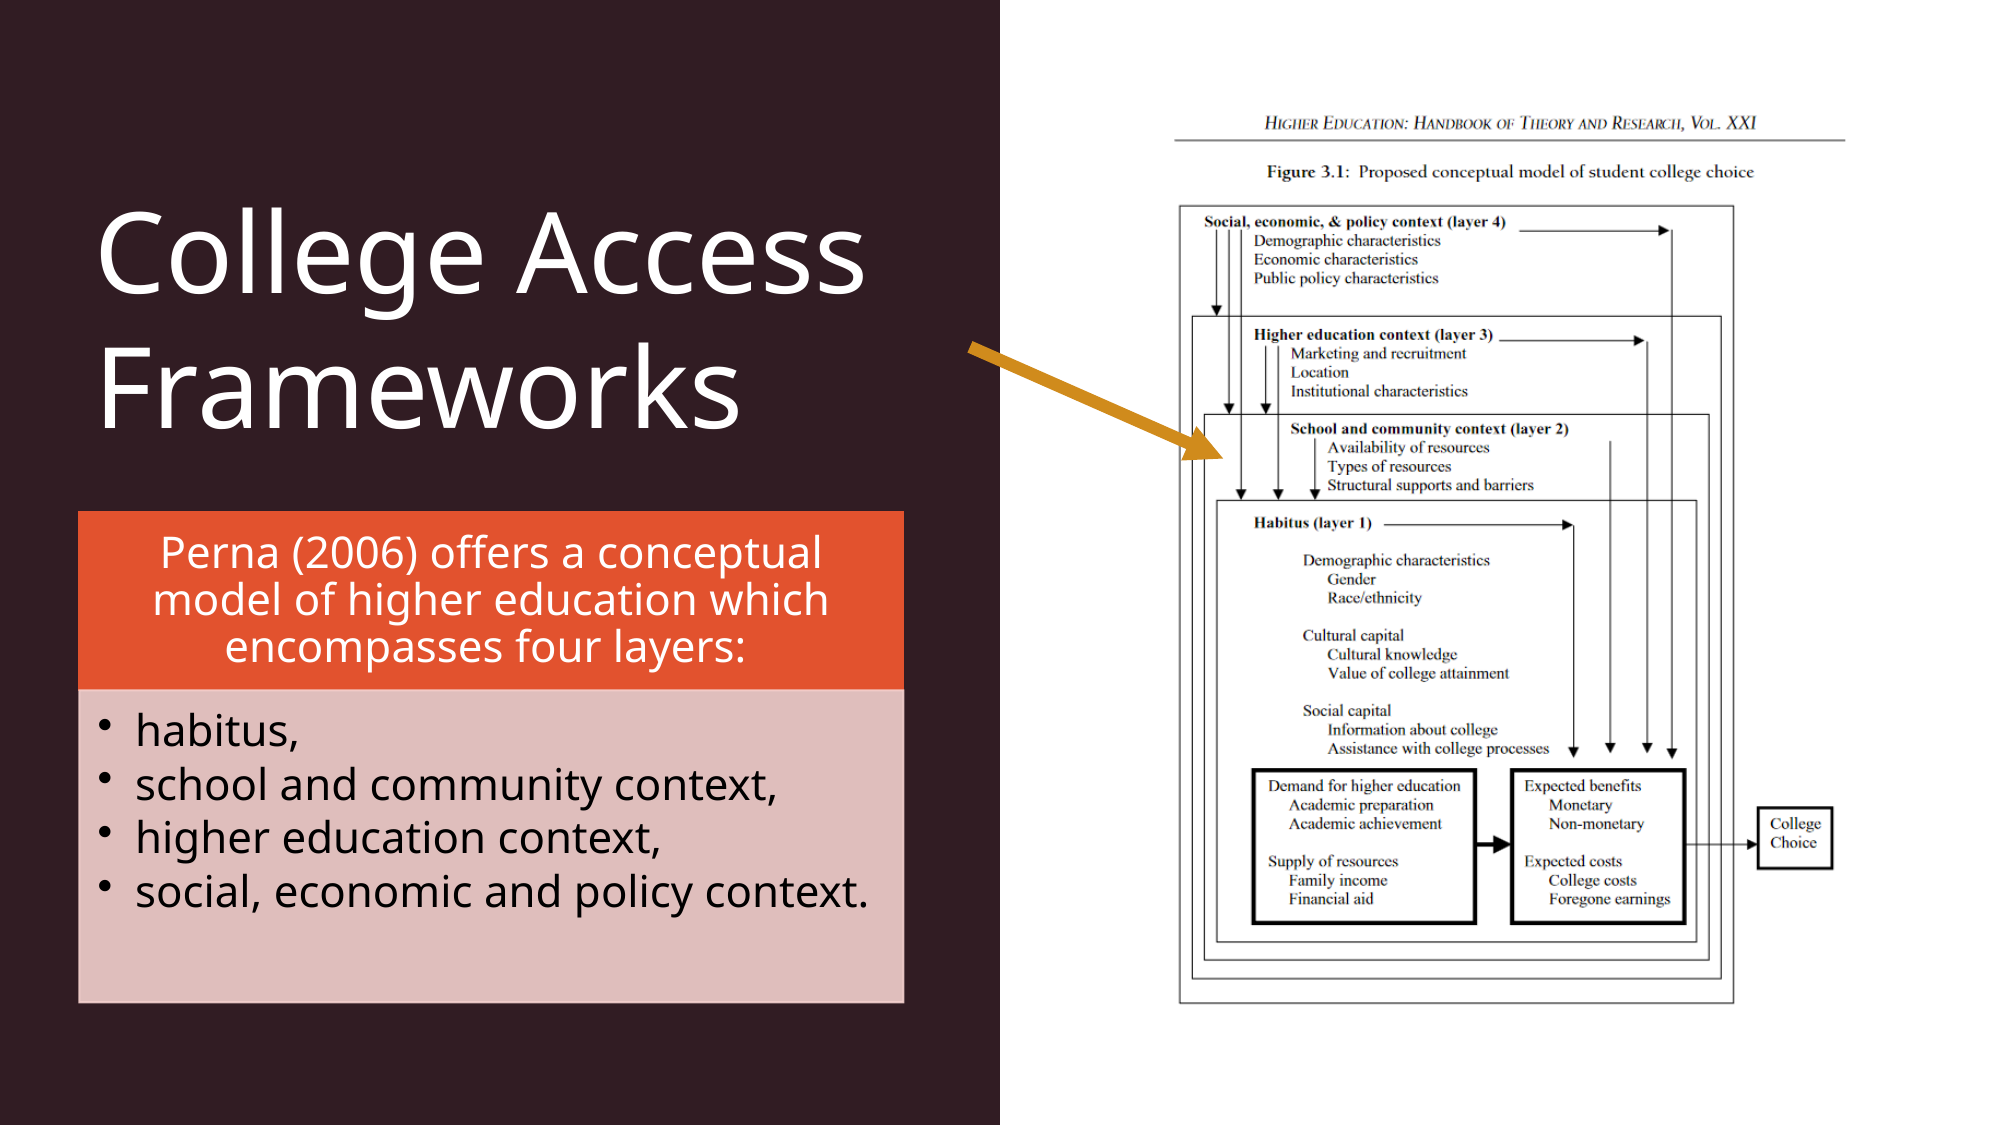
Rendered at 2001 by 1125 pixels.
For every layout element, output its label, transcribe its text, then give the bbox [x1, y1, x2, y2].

text_box [1001, 0, 2000, 1125]
picture [1147, 87, 1853, 1021]
text_box [0, 0, 1001, 1125]
title College Access Frameworks [79, 59, 904, 459]
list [79, 501, 904, 1014]
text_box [969, 346, 1224, 459]
